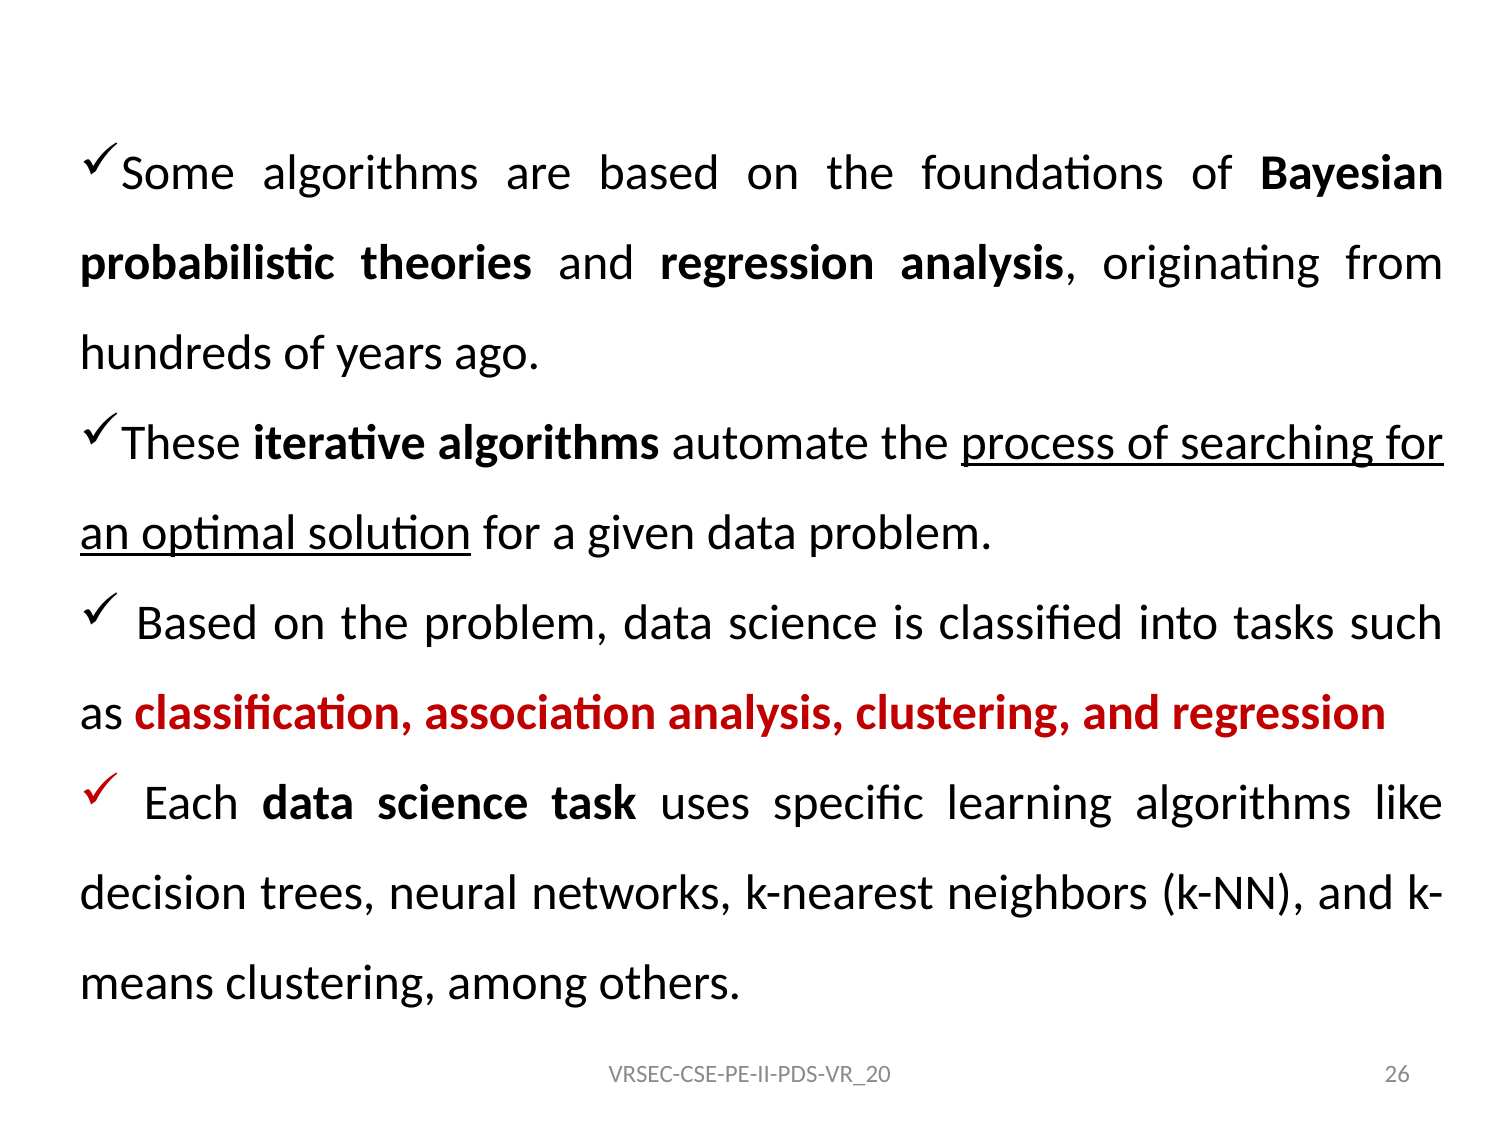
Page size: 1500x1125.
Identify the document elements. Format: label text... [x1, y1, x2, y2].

slide_number 26 [1074, 1042, 1425, 1103]
footer VRSEC-CSE-PE-II-PDS-VR_20 [512, 1042, 988, 1103]
text_box Some algorithms are based on the foundations of Bayesian probabilistic theories and regression analysis, originating from hundreds of years ago. These iterative algorithms automate the process of searching for an optimal solution for a given data problem. Based on the problem, data science is classified into tasks such as classification, association analysis, clustering, and regression Each data science task uses specific learning algorithms like decision trees, neural networks, k-nearest neighbors (k-NN), and k-means clustering, among others. [64, 101, 1459, 1017]
